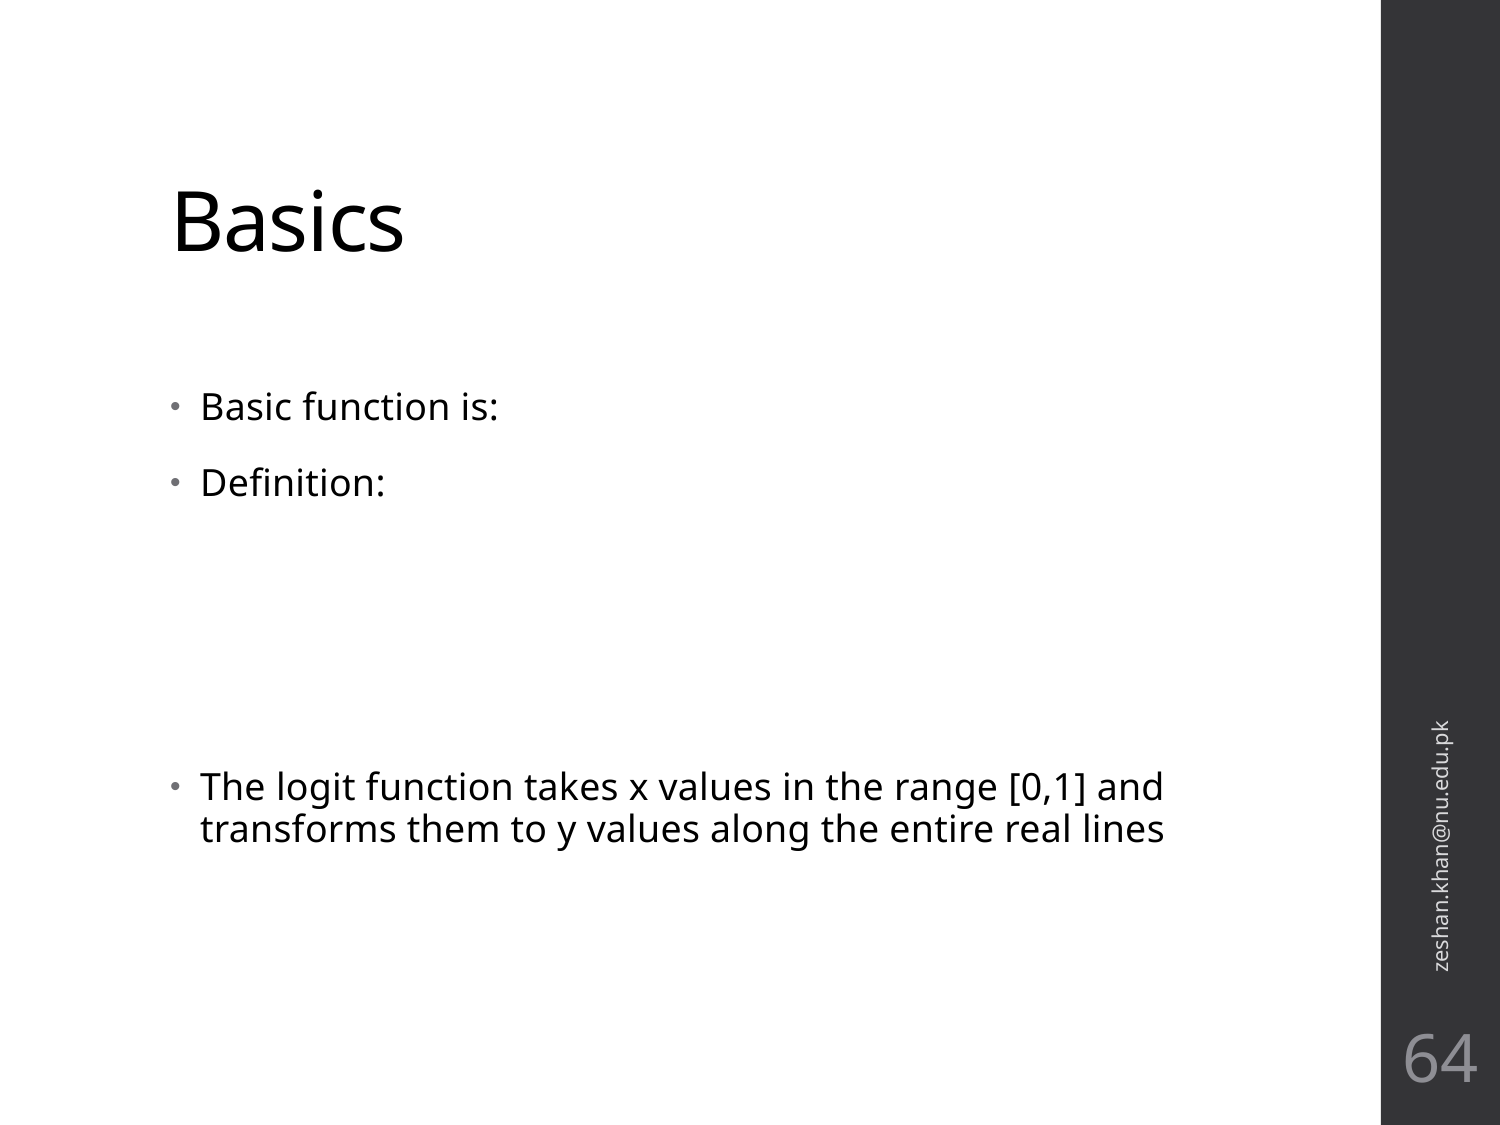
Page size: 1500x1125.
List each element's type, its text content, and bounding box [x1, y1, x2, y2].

footer zeshan.khan@nu.edu.pk [1418, 400, 1464, 988]
title Basics [155, 60, 1348, 278]
slide_number 64 [1384, 1012, 1498, 1110]
